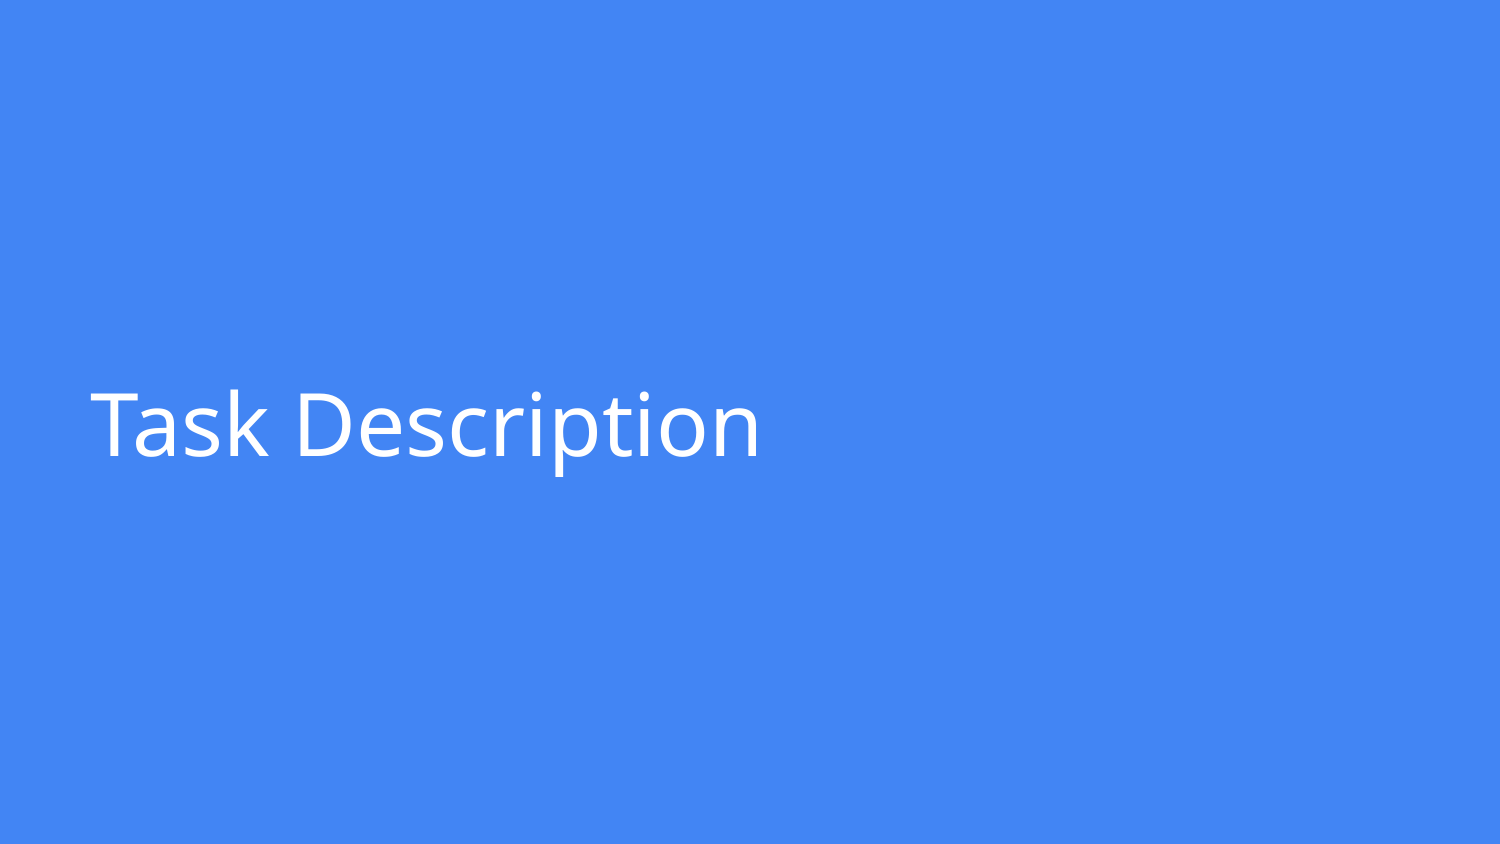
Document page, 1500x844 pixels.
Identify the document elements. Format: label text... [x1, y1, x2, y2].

title Task Description [75, 338, 1425, 505]
